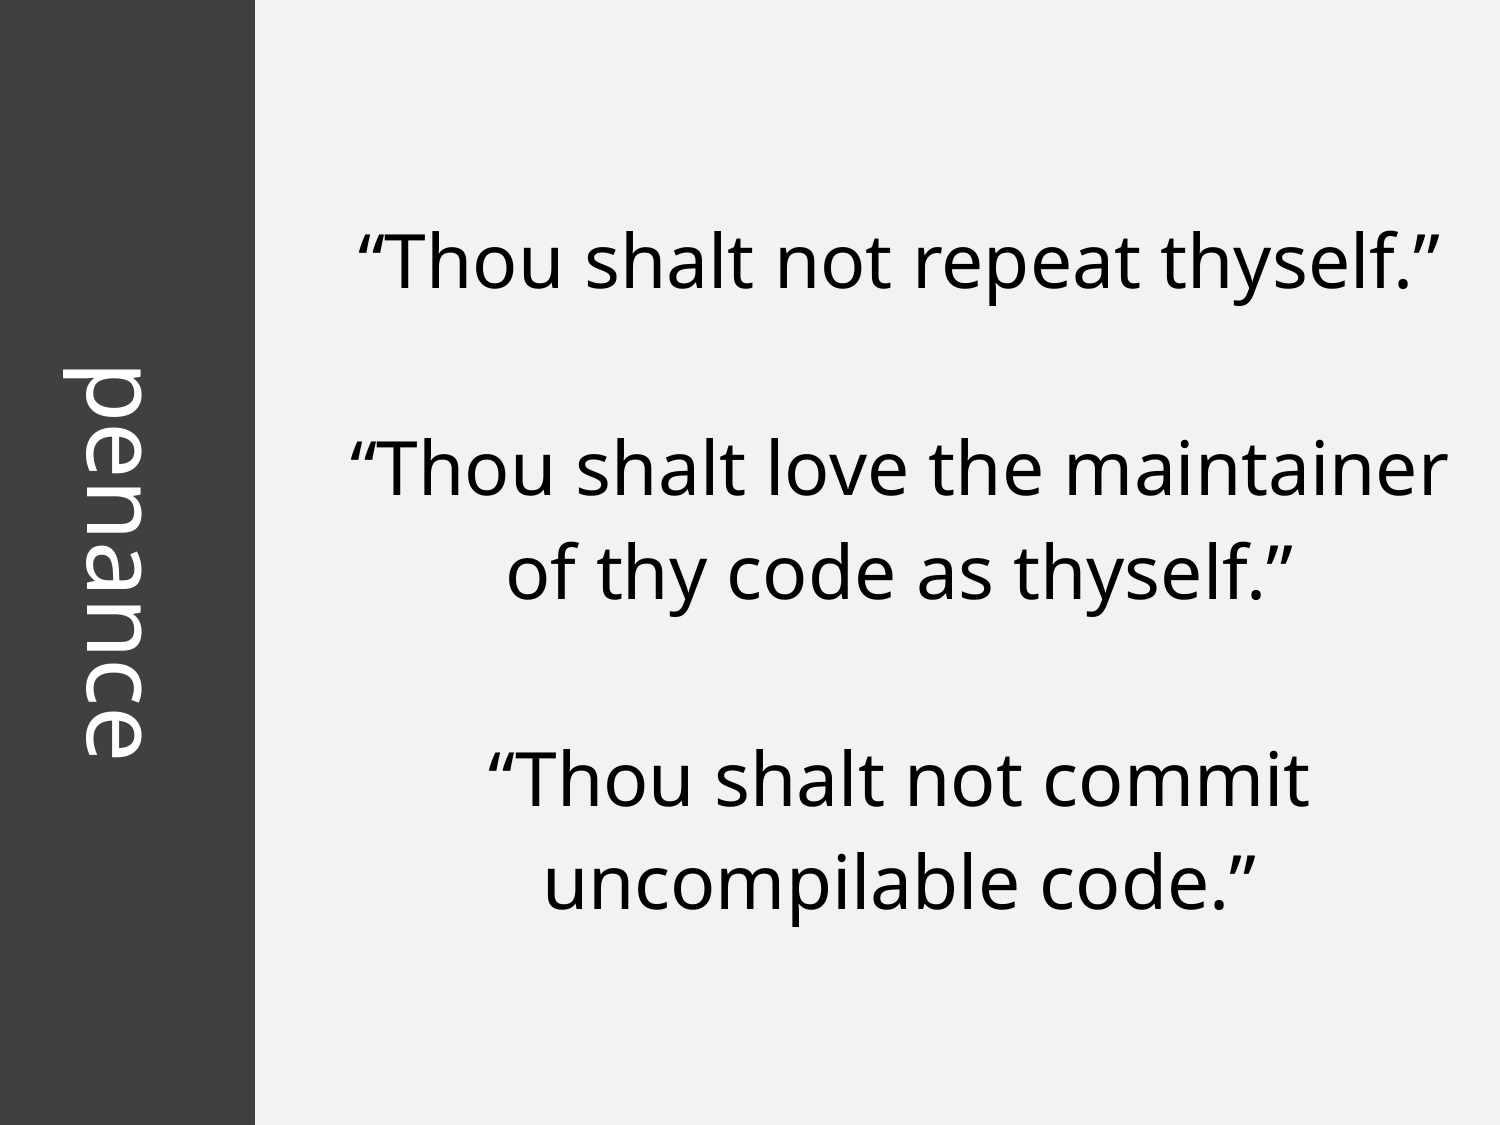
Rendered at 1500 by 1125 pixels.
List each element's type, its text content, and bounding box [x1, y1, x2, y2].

text_box “Thou shalt not repeat thyself.” “Thou shalt love the maintainer of thy code as thyself.” “Thou shalt not commit uncompilable code.” [298, 20, 1500, 1104]
